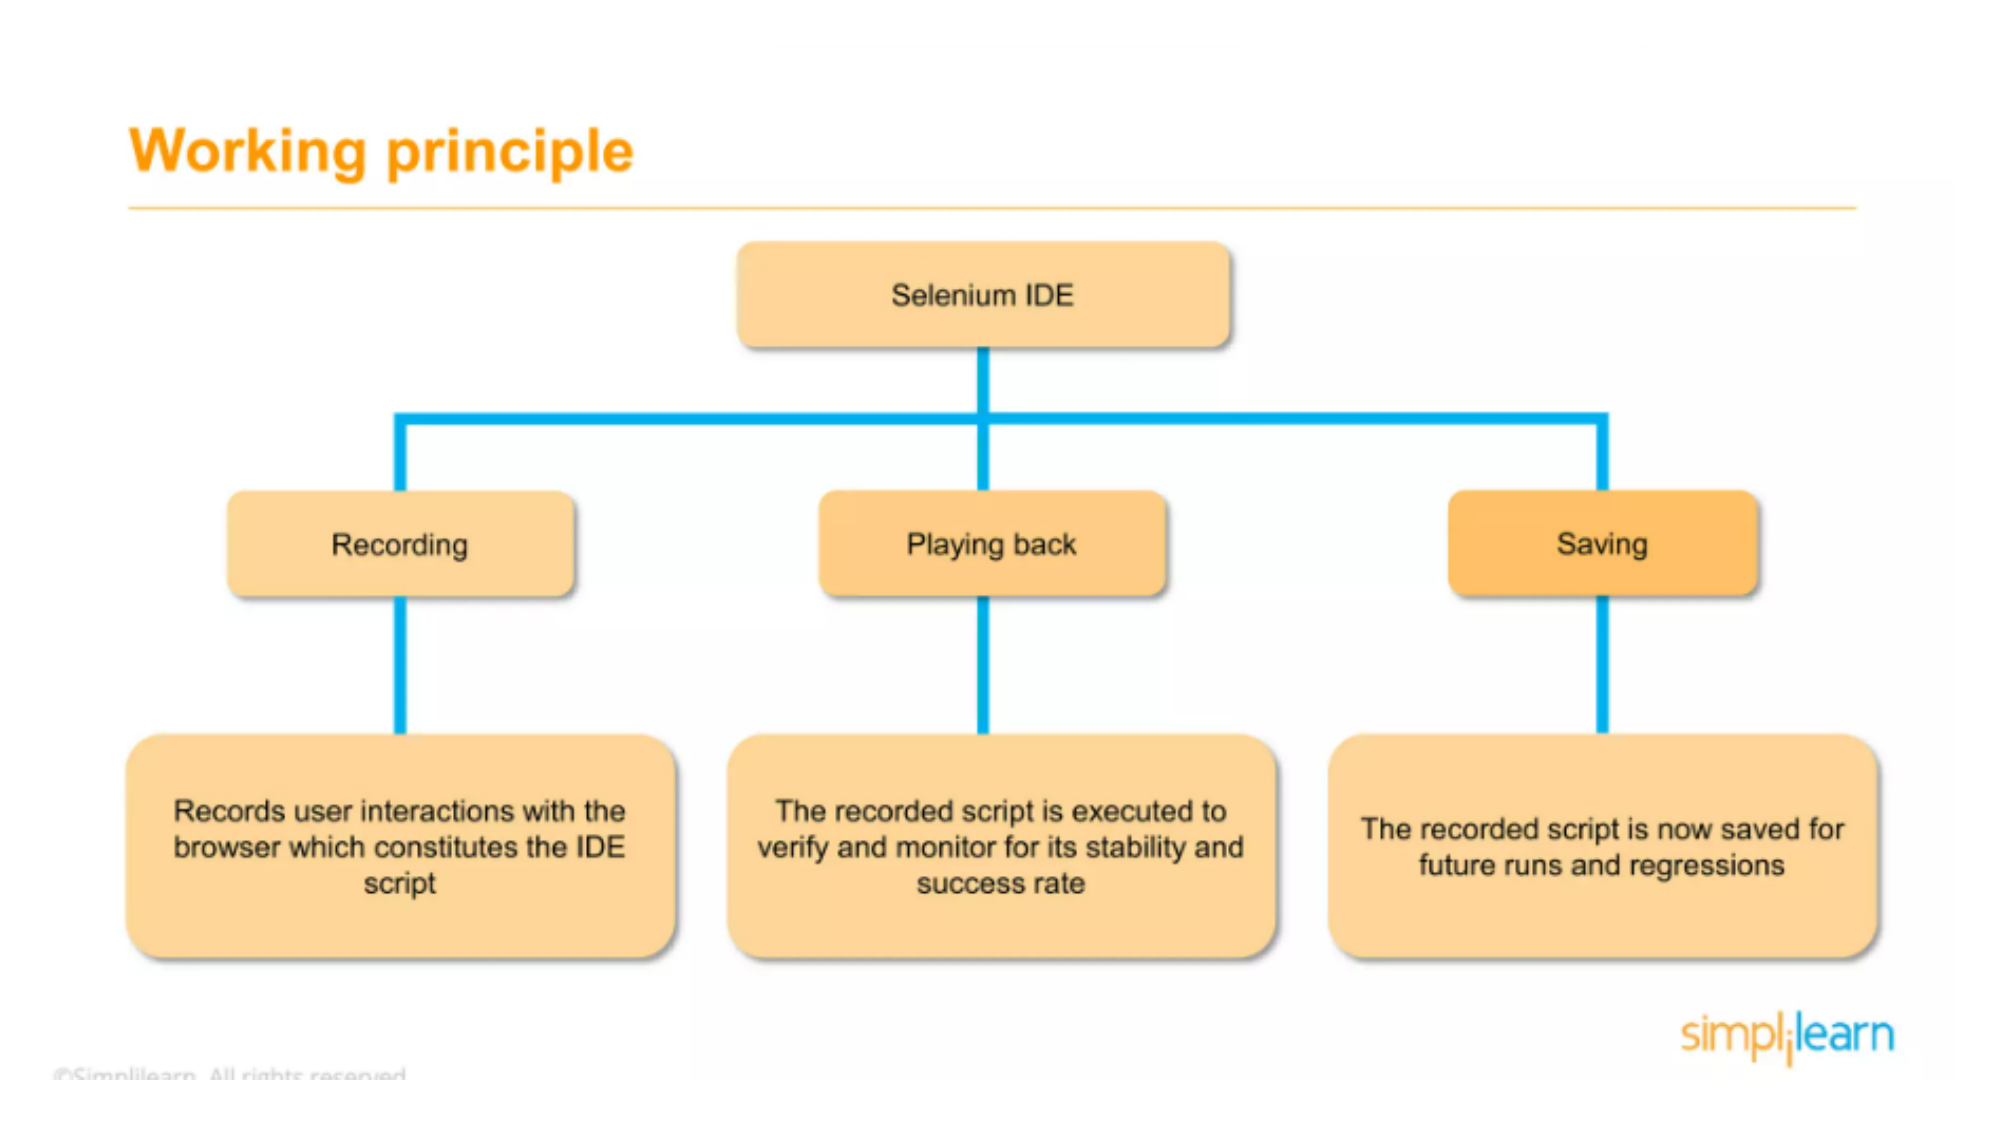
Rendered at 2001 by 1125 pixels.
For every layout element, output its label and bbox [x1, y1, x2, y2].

picture [36, 45, 1964, 1080]
